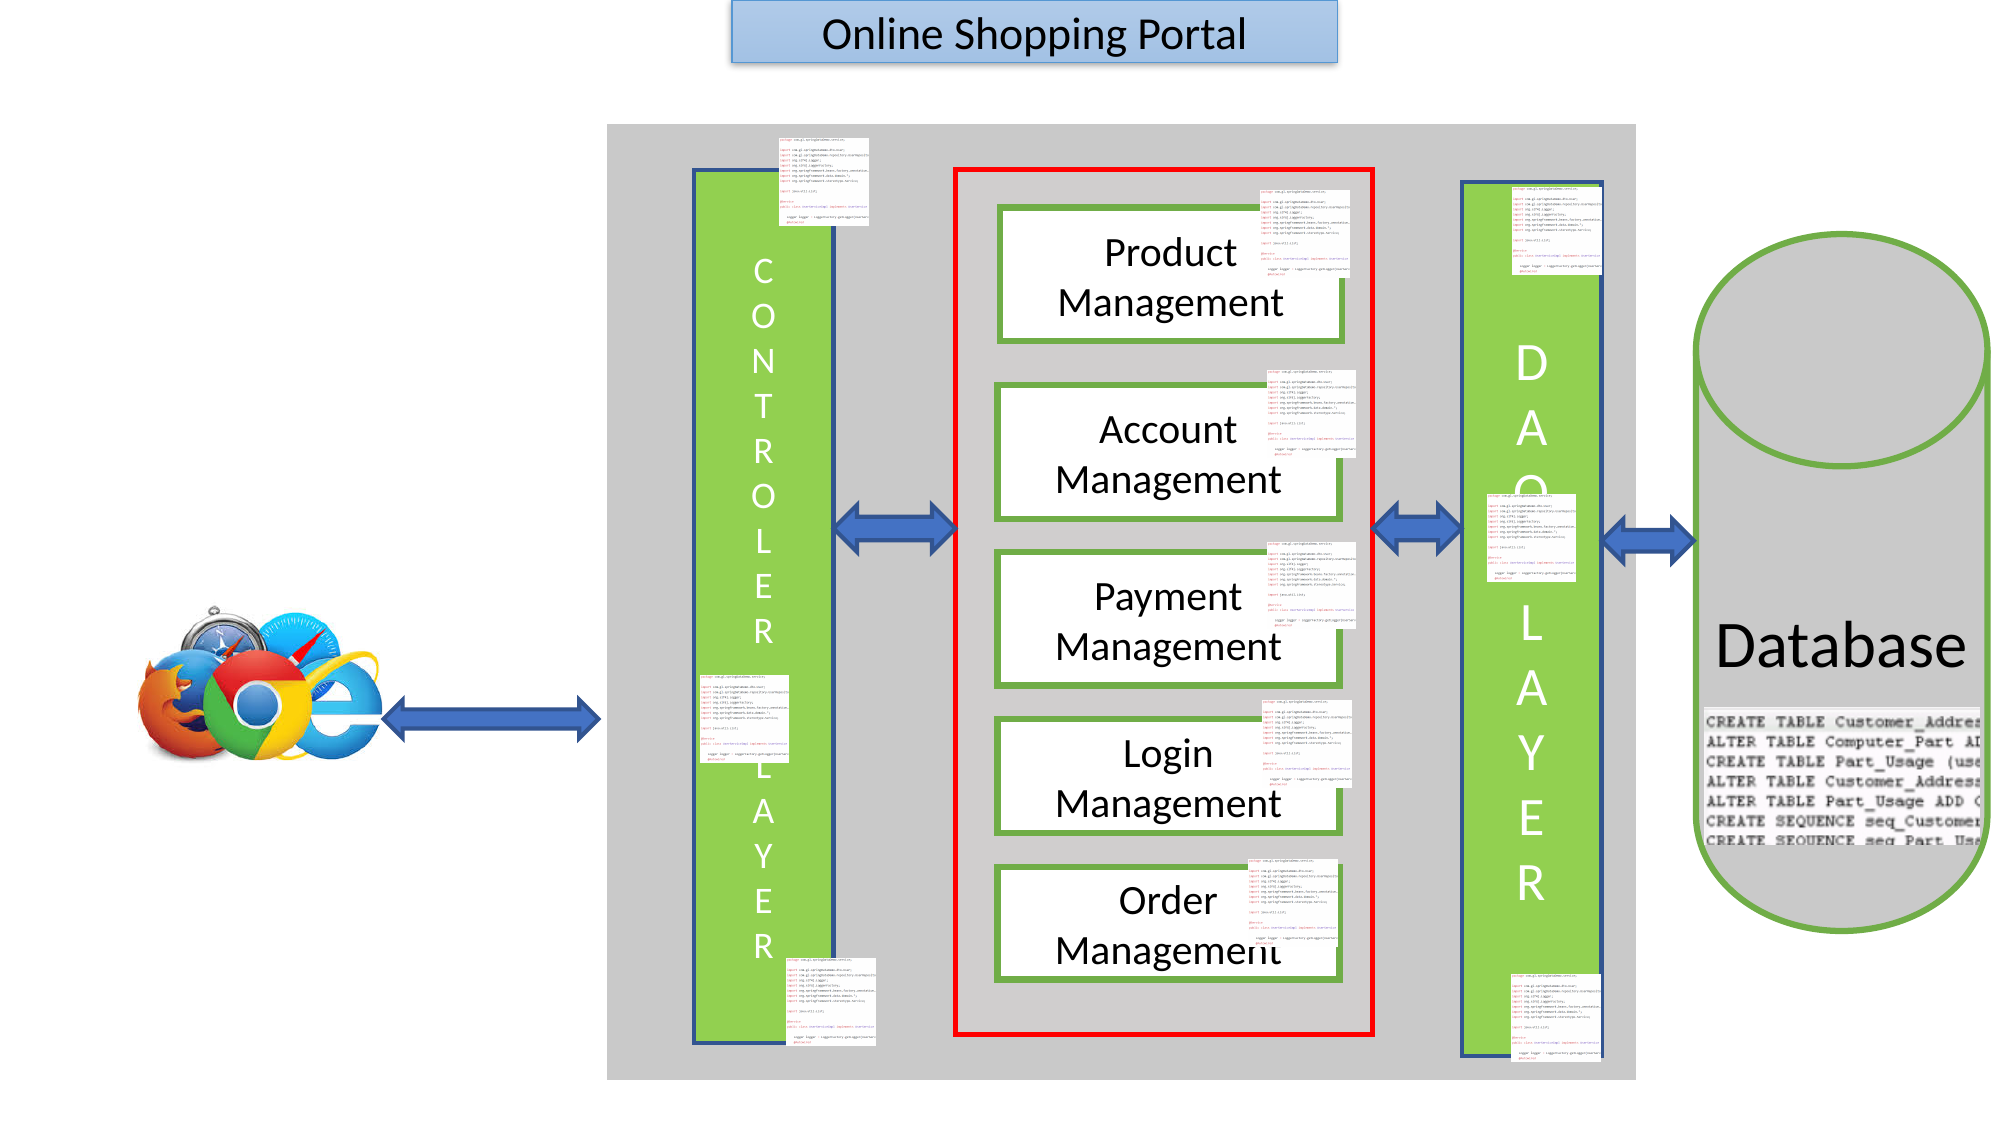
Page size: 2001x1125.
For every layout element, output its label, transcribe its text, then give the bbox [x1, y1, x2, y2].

text_box Product Management [998, 205, 1344, 343]
picture [1512, 187, 1602, 275]
text_box [603, 120, 1640, 1084]
text_box C O N T R O L E R L A Y E R [692, 168, 836, 1045]
picture [1262, 700, 1352, 788]
text_box [387, 694, 602, 744]
picture [779, 138, 869, 226]
text_box [1598, 514, 1697, 568]
picture [786, 958, 876, 1046]
picture [1511, 974, 1601, 1062]
picture [1248, 859, 1338, 947]
text_box Order Management [995, 865, 1342, 982]
picture [1487, 494, 1577, 582]
text_box D A O L A Y E R [1460, 180, 1604, 1058]
text_box Account Management [995, 383, 1342, 521]
text_box Database [1693, 231, 1990, 847]
picture [1266, 370, 1356, 458]
text_box Online Shopping Portal [731, 0, 1338, 63]
text_box Payment Management [995, 550, 1342, 688]
text_box [1370, 499, 1465, 557]
text_box [954, 168, 1375, 1037]
picture [700, 675, 790, 763]
picture [1266, 541, 1356, 630]
text_box Database [1700, 848, 1984, 934]
picture [137, 599, 383, 772]
picture [1260, 190, 1350, 278]
text_box Login Management [995, 717, 1342, 835]
text_box [830, 499, 959, 557]
picture [1704, 707, 1980, 846]
